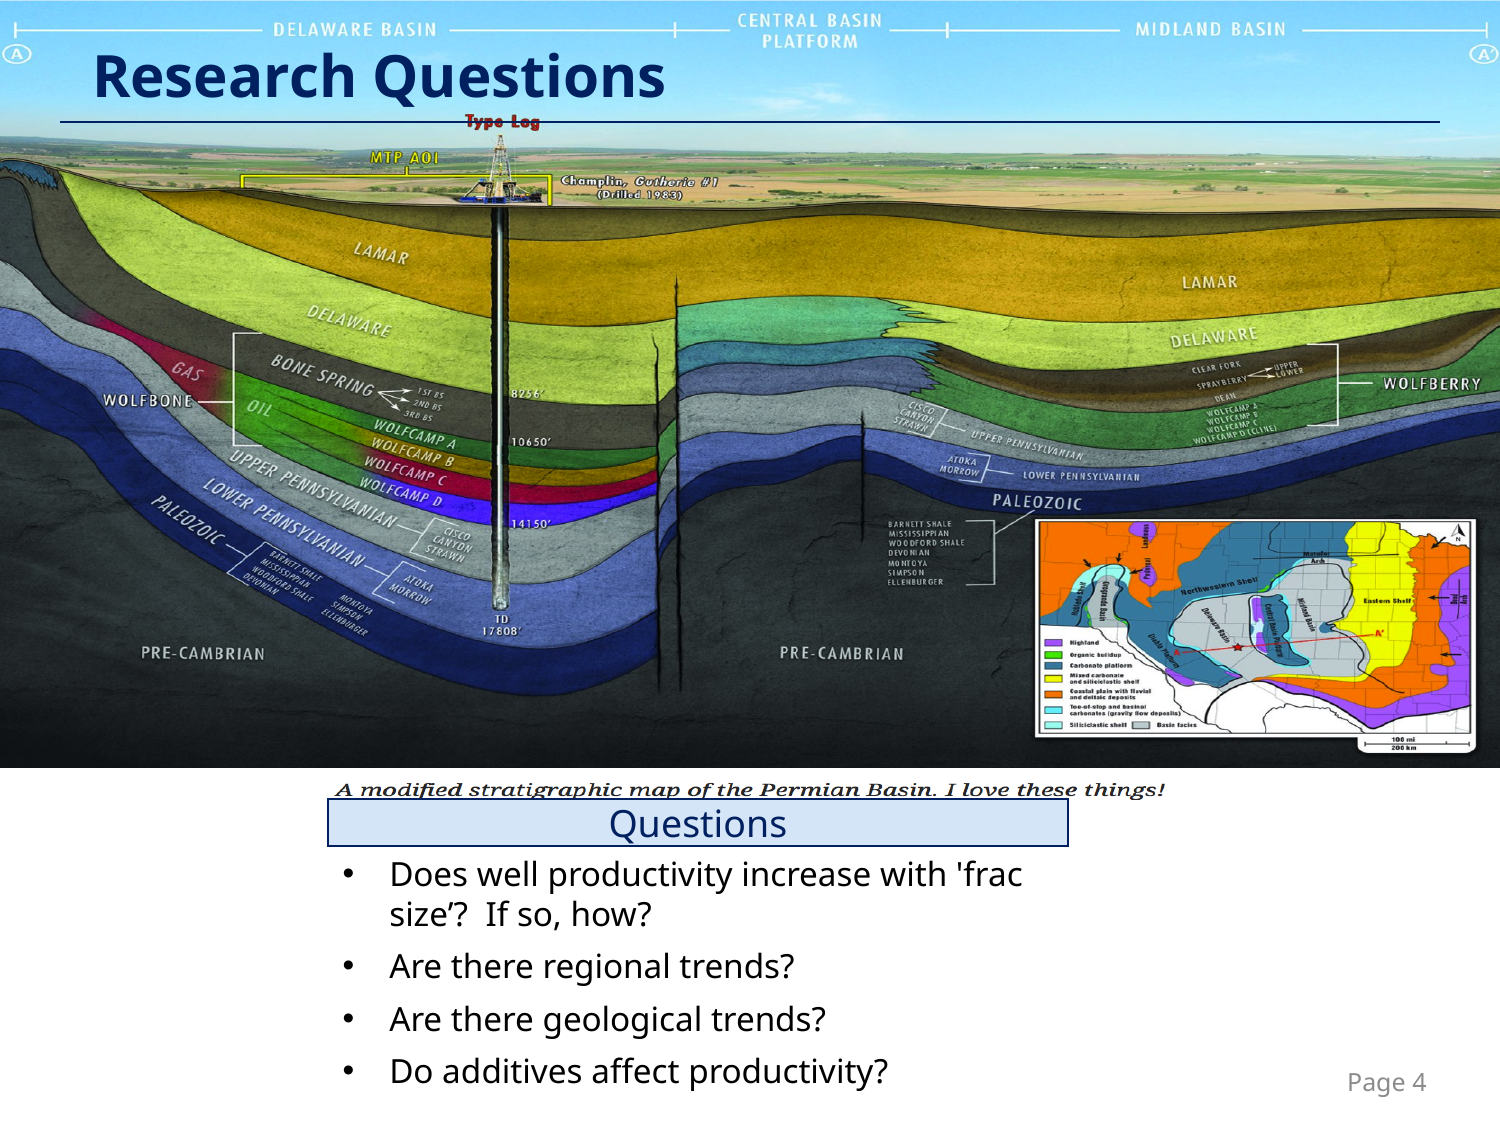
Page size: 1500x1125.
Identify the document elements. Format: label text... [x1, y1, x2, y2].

text_box Page 4 [1104, 1053, 1442, 1114]
picture [0, 0, 1500, 800]
text_box Does well productivity increase with 'frac size’? If so, how? Are there regional trends? Are there geological trends? Do additives affect productivity? [327, 847, 1069, 1114]
text_box Questions [327, 800, 1069, 847]
